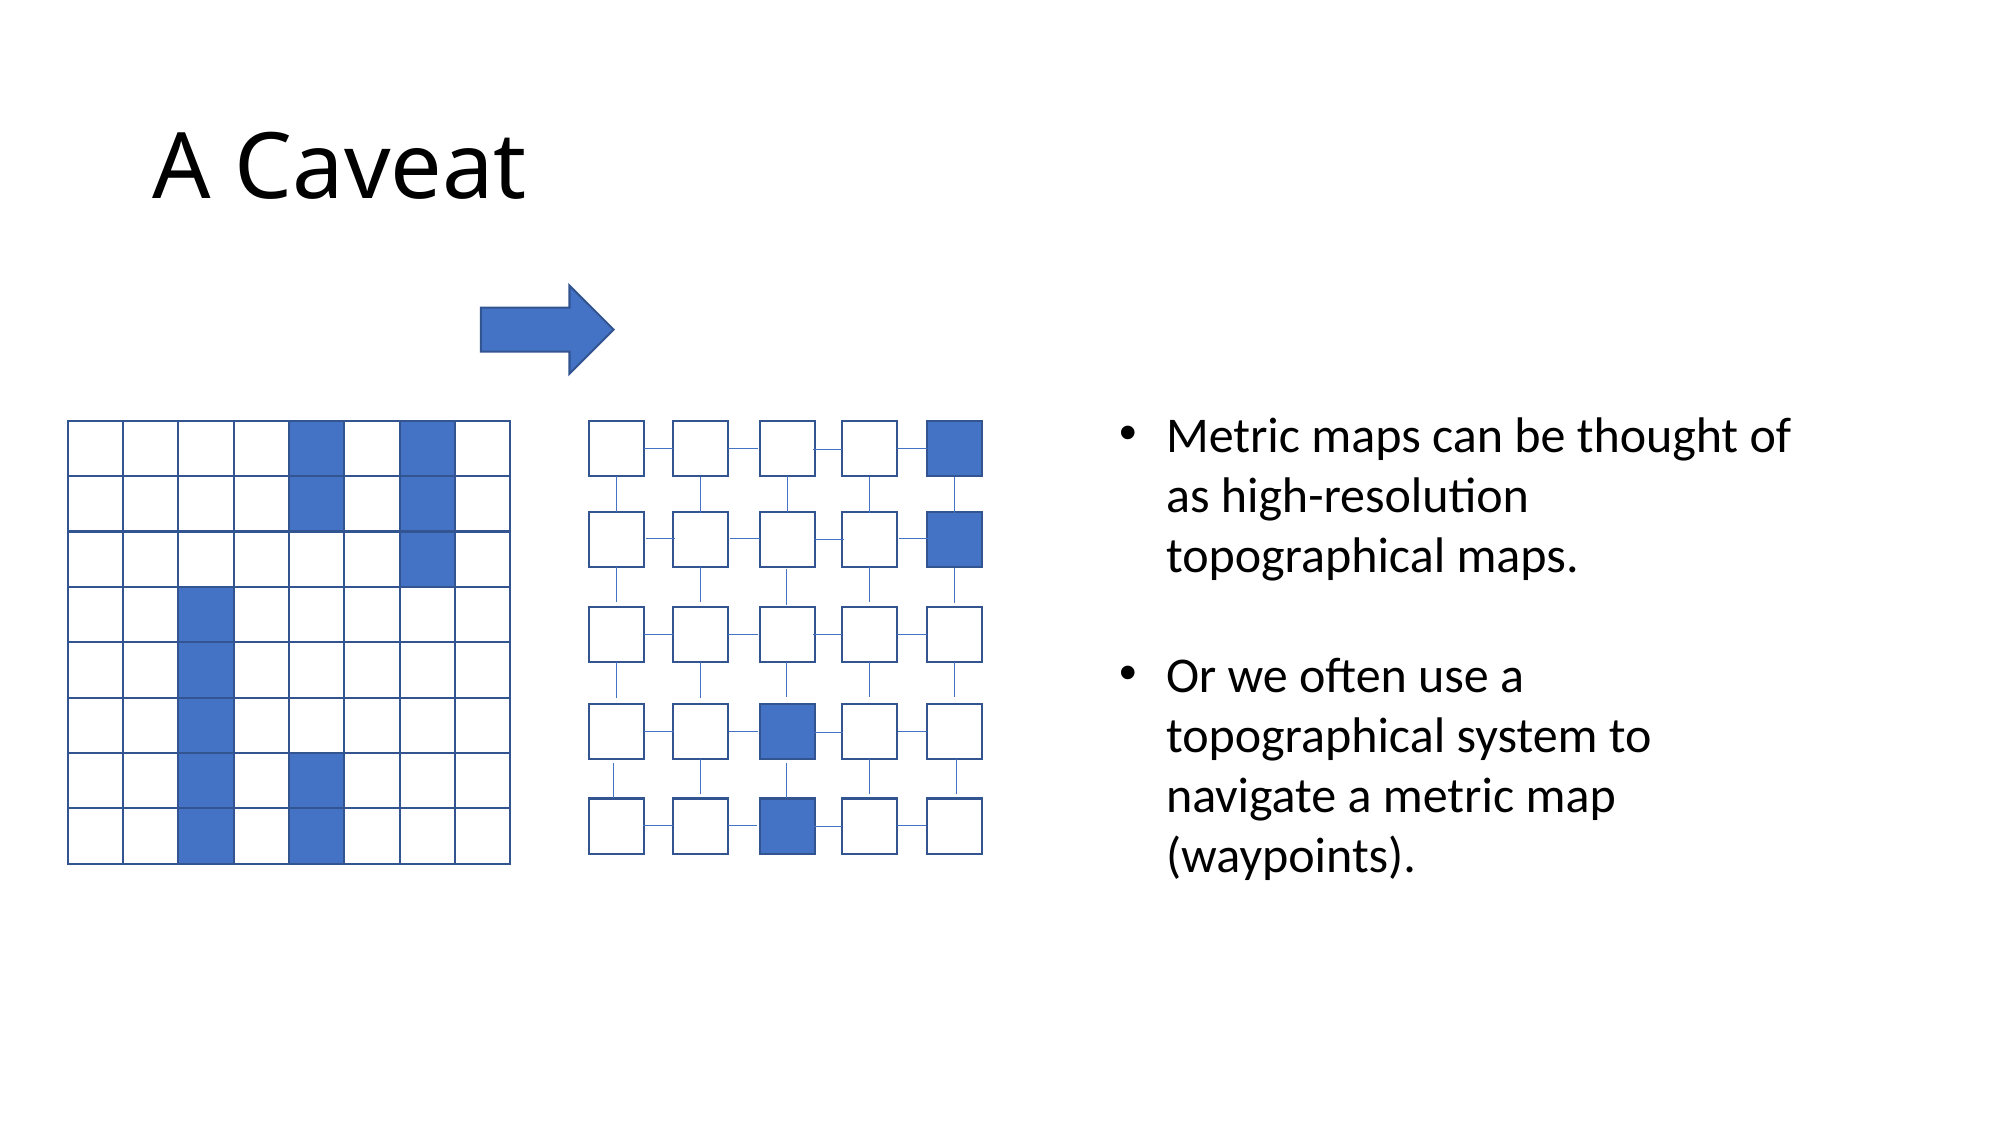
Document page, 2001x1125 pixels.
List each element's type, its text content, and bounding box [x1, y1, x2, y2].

text_box [841, 703, 898, 760]
text_box [759, 511, 816, 568]
text_box [672, 797, 729, 855]
text_box [926, 420, 983, 477]
text_box [588, 420, 645, 477]
text_box [926, 606, 983, 663]
text_box [588, 703, 645, 760]
text_box [479, 283, 616, 377]
title A Caveat [137, 59, 1863, 278]
text_box [672, 703, 729, 760]
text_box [67, 420, 511, 864]
text_box [926, 797, 983, 855]
text_box [759, 797, 816, 855]
text_box [759, 703, 816, 760]
text_box [759, 420, 816, 477]
text_box [588, 606, 645, 663]
text_box [672, 511, 729, 568]
text_box [588, 797, 645, 855]
text_box Metric maps can be thought of as high-resolution topographical maps. Or we often use a topographical system to navigate a metric map (waypoints). [1104, 395, 1822, 890]
text_box [672, 420, 729, 477]
text_box [759, 606, 816, 663]
text_box [926, 703, 983, 760]
text_box [926, 511, 983, 568]
text_box [672, 606, 729, 663]
text_box [841, 606, 898, 663]
text_box [588, 511, 645, 568]
text_box [841, 797, 898, 855]
text_box [841, 420, 898, 477]
text_box [841, 511, 898, 568]
